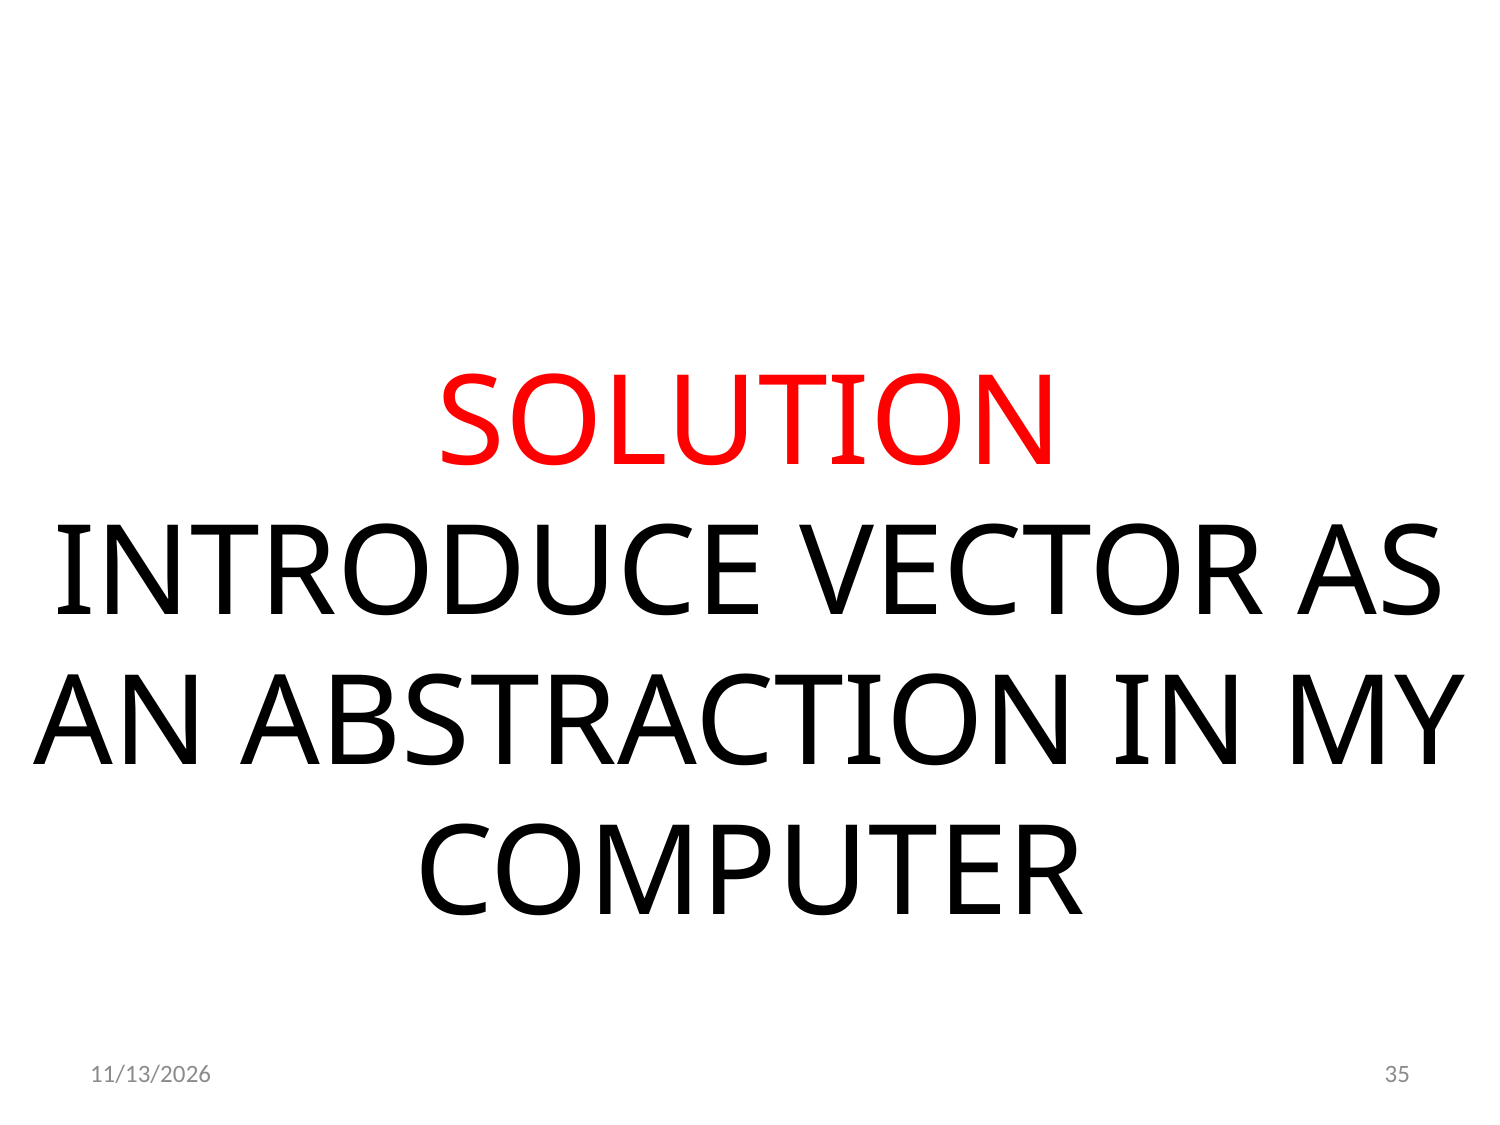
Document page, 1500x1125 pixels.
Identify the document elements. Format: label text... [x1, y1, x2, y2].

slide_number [75, 1042, 425, 1103]
list SOLUTION INTRODUCE VECTOR AS AN ABSTRACTION IN MY COMPUTER [0, 331, 1500, 433]
slide_number 35 [1074, 1042, 1425, 1103]
